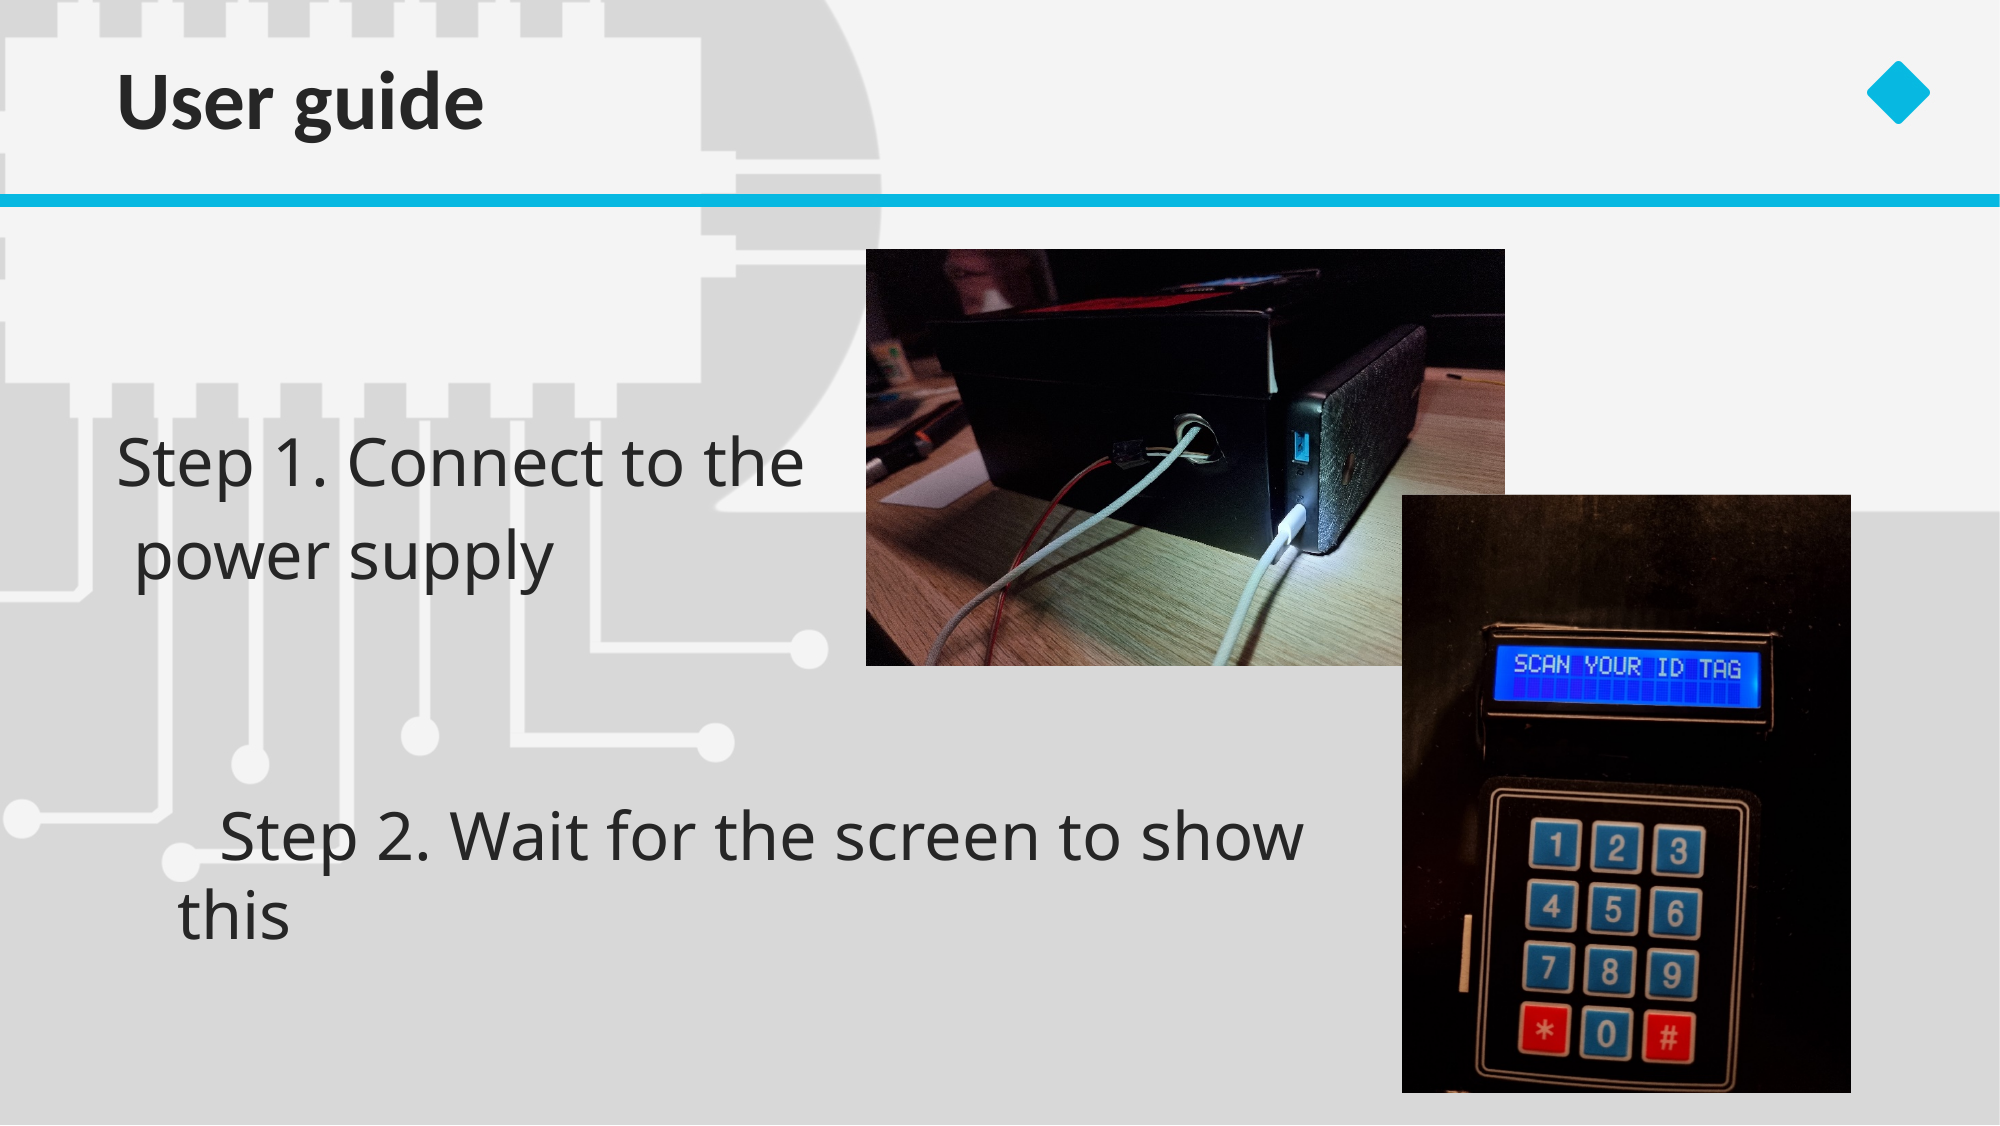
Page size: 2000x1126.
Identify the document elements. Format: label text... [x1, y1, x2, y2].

picture [0, 208, 2000, 1125]
title User guide [99, 31, 1900, 163]
list Step 1. Connect to the power supply Step 2. Wait for the screen to show this [99, 231, 1402, 1024]
picture [0, 0, 2000, 193]
